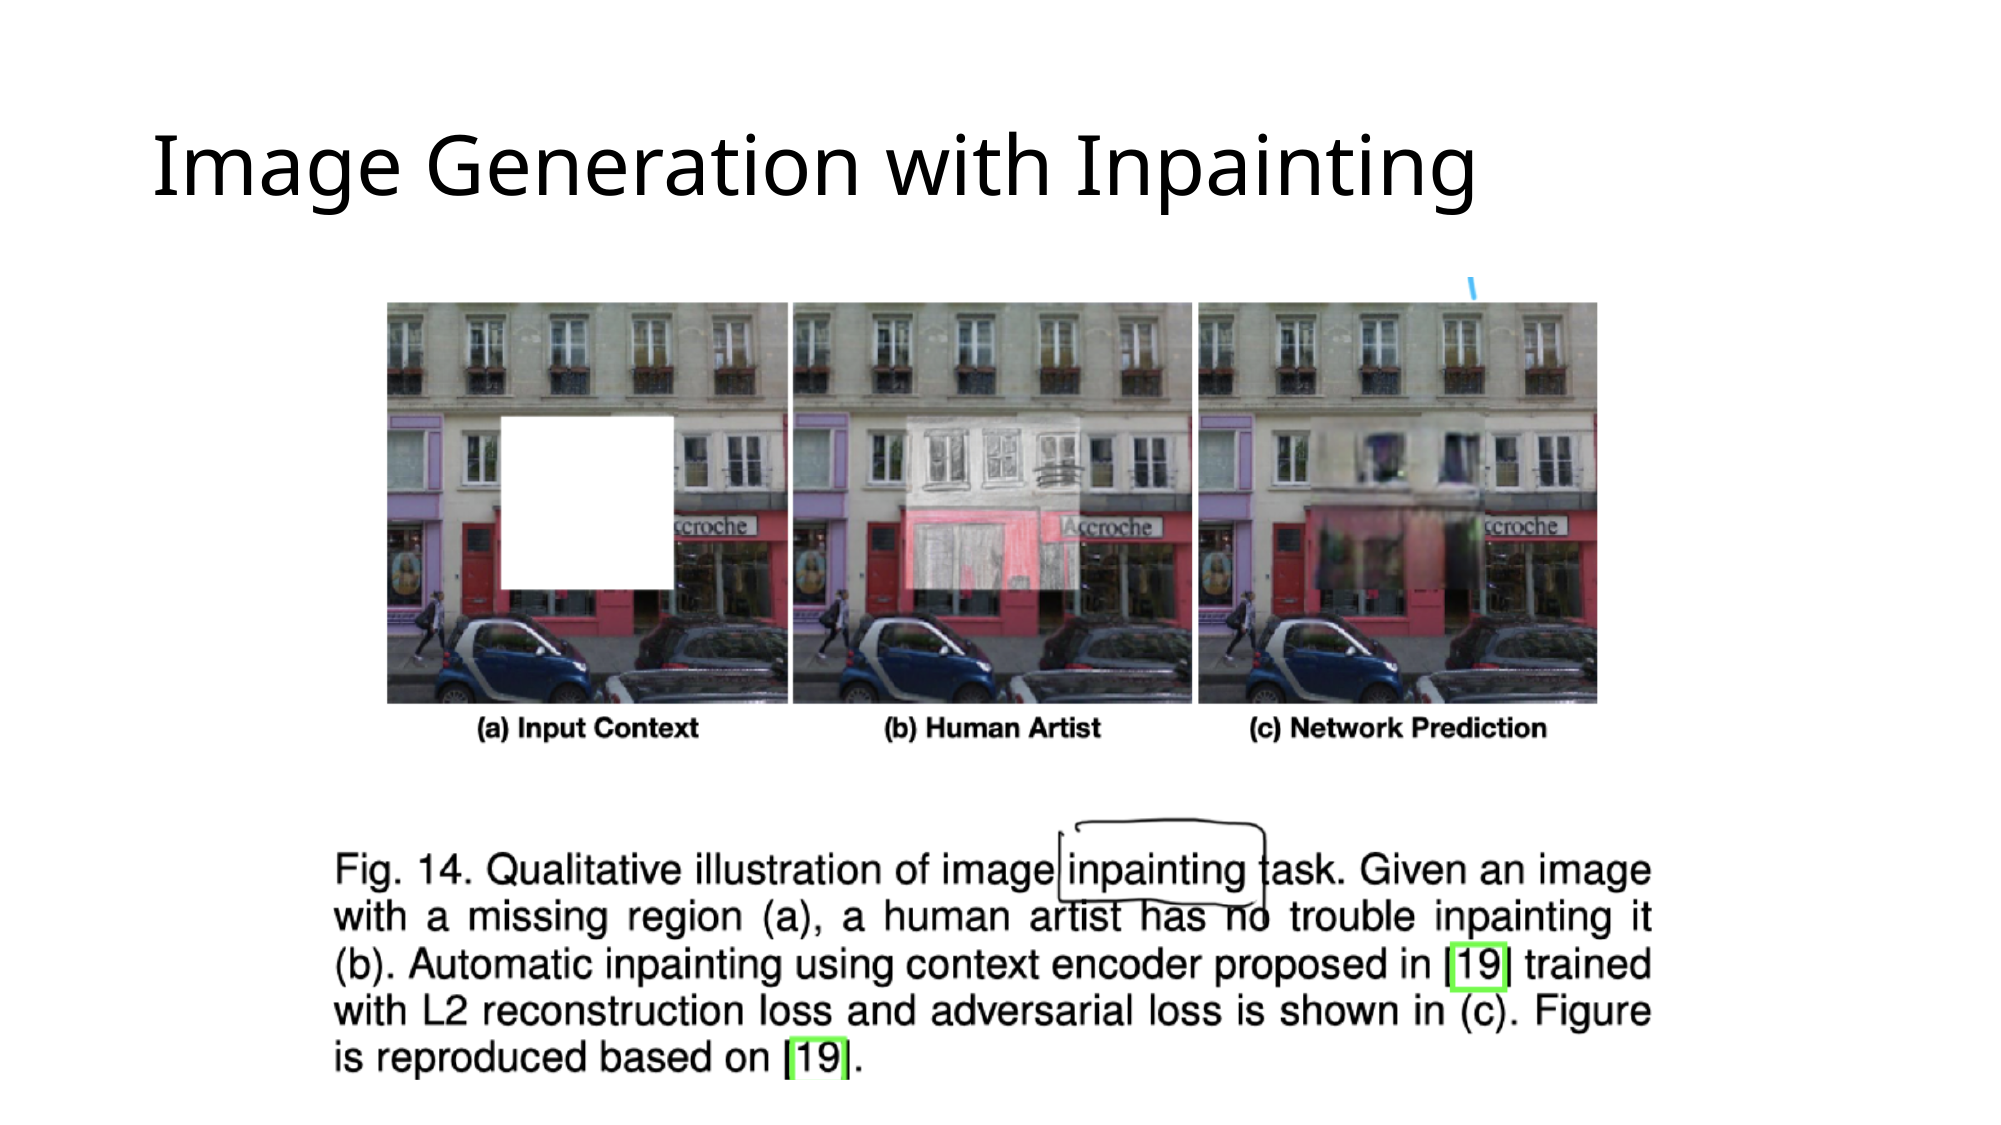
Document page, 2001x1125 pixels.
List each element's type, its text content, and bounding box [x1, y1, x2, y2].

picture [328, 277, 1672, 1080]
title Image Generation with Inpainting [137, 59, 1863, 278]
